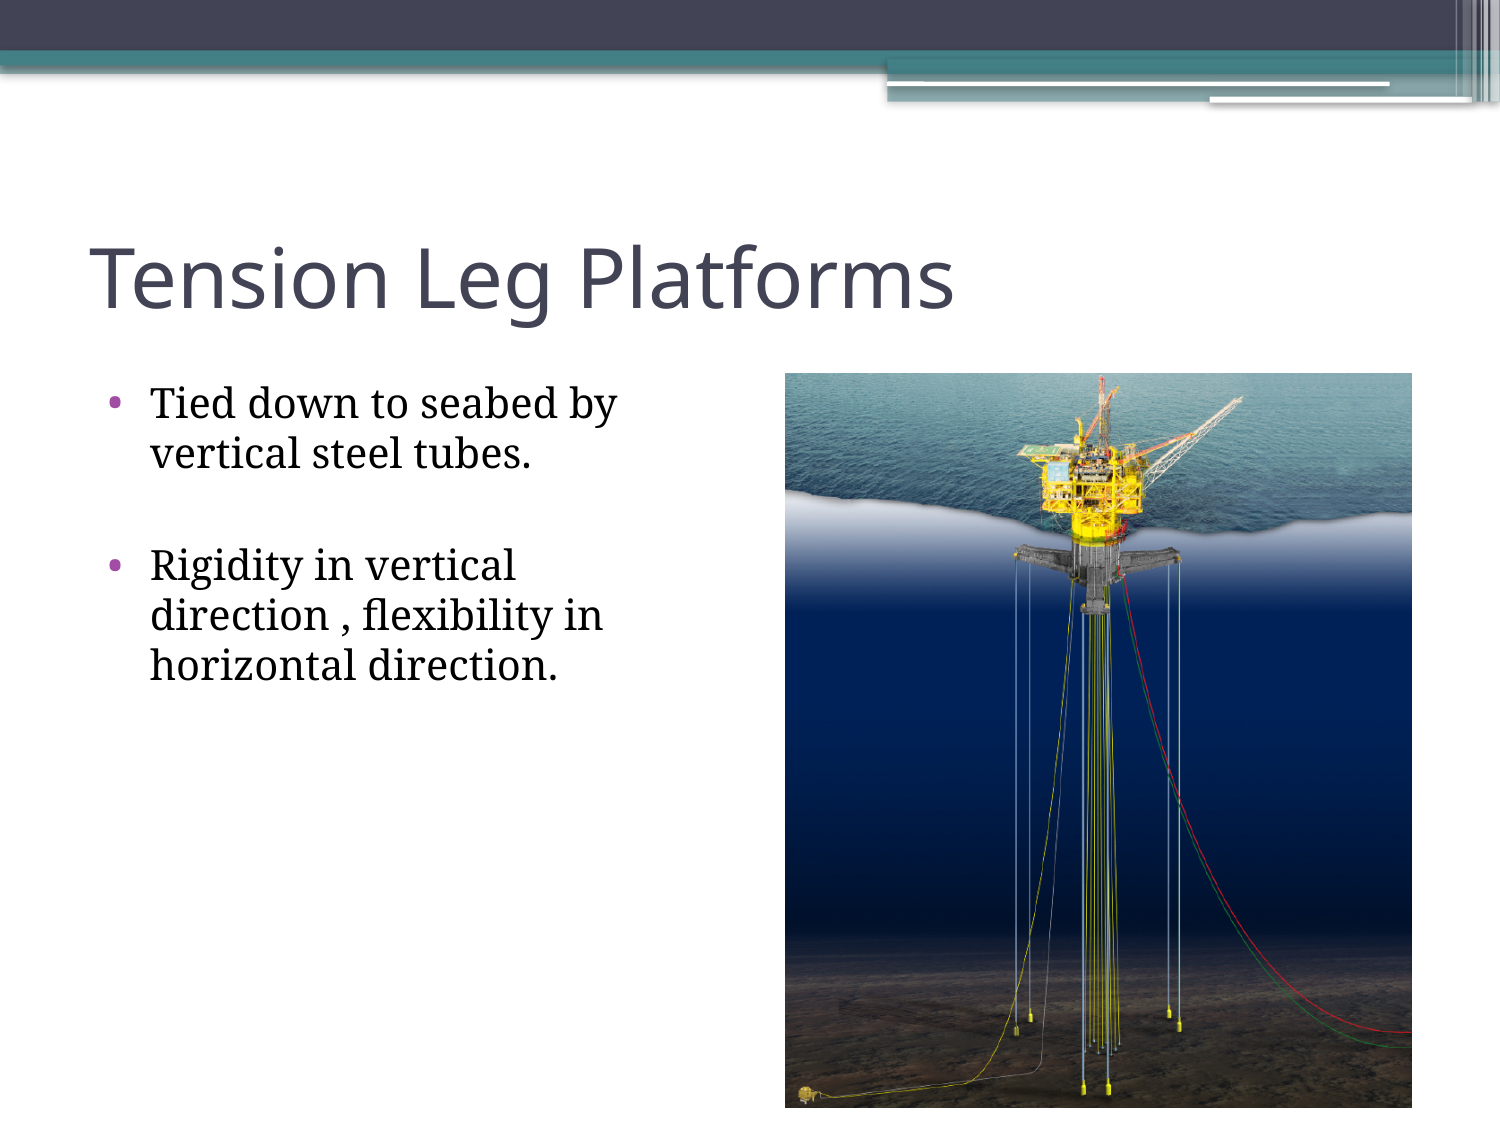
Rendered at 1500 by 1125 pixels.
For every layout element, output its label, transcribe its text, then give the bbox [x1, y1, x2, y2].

list Tied down to seabed by vertical steel tubes. Rigidity in vertical direction , flexibility in horizontal direction. [75, 368, 738, 1112]
picture [785, 373, 1412, 1108]
title Tension Leg Platforms [75, 187, 1425, 363]
